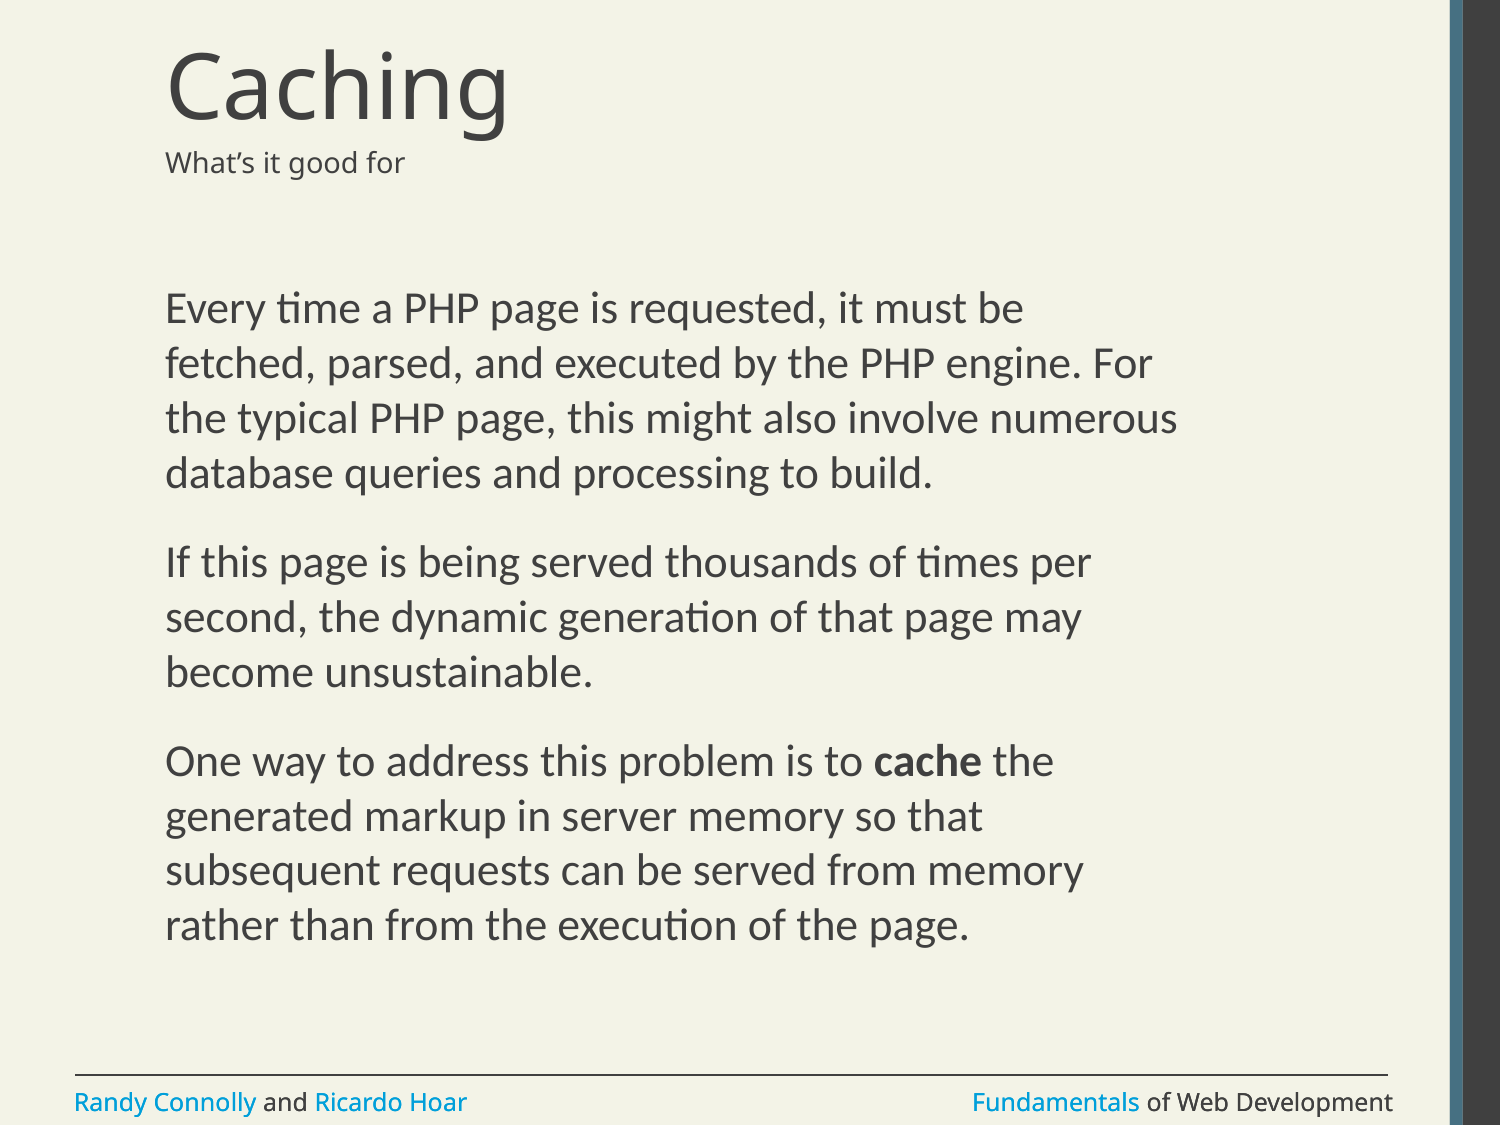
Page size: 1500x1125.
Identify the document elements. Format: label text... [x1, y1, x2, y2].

list What’s it good for [150, 137, 1200, 188]
title Caching [150, 20, 1425, 188]
list Every time a PHP page is requested, it must be fetched, parsed, and executed by the PHP engine. For the typical PHP page, this might also involve numerous database queries and processing to build. If this page is being served thousands of times per second, the dynamic generation of that page may become unsustainable. One way to address this problem is to cache the generated markup in server memory so that subsequent requests can be served from memory rather than from the execution of the page. [150, 270, 1200, 1013]
